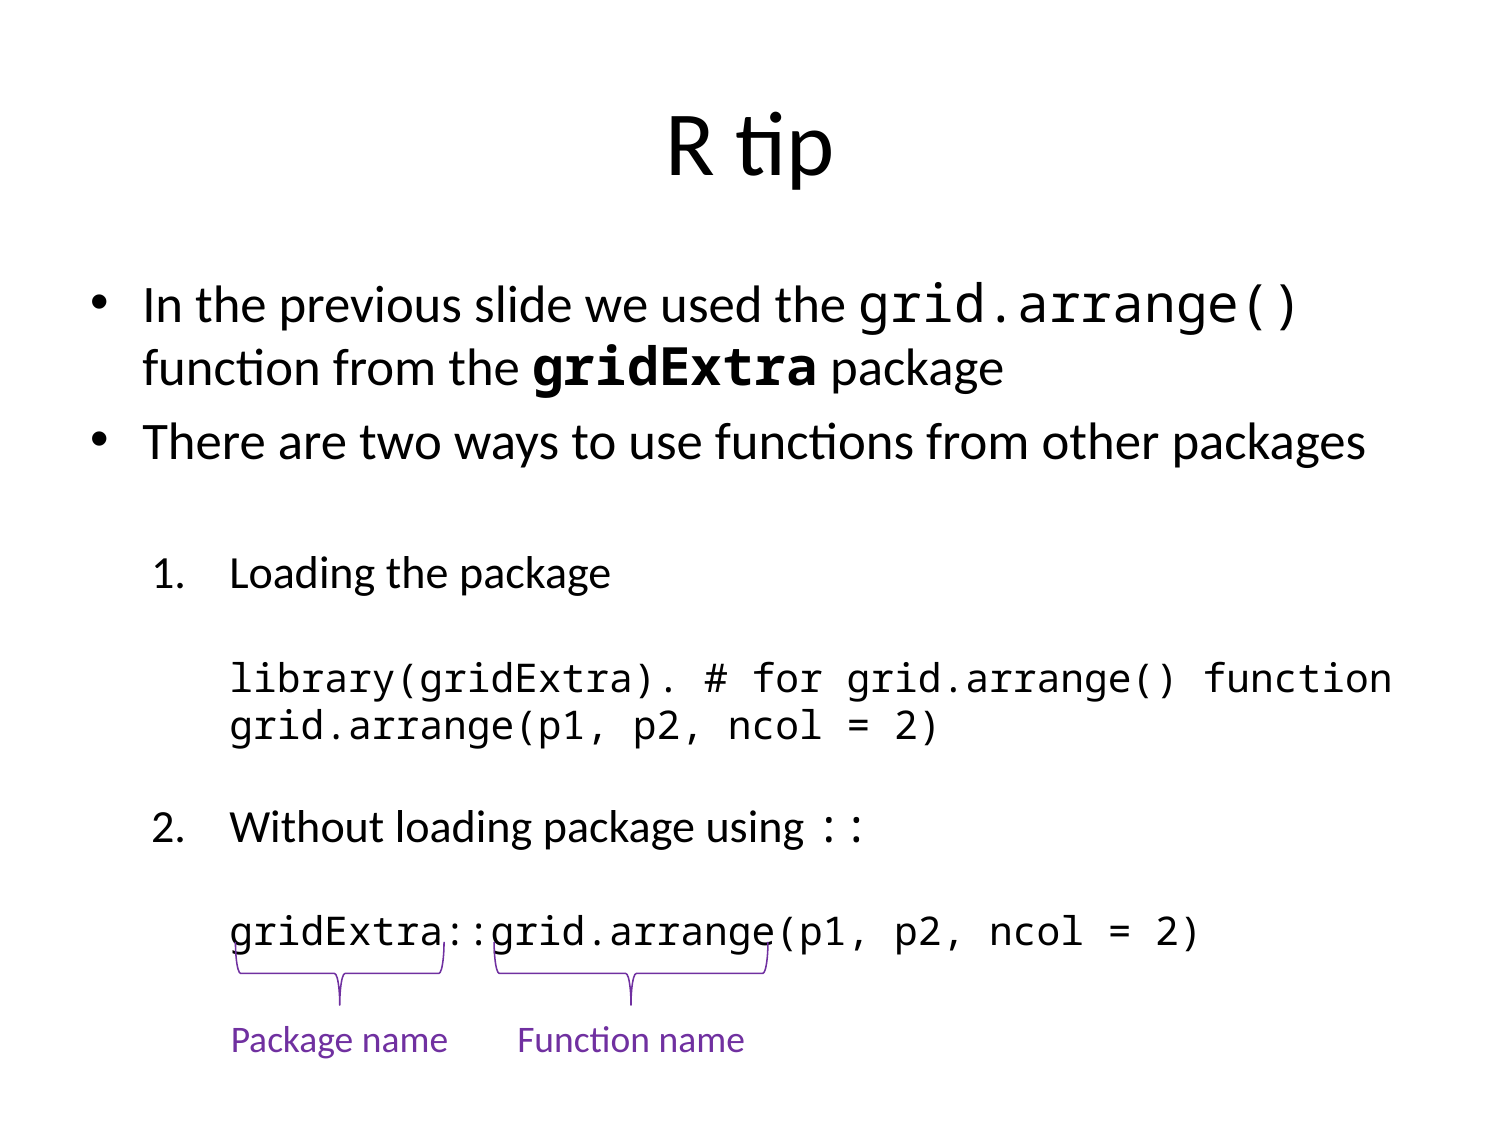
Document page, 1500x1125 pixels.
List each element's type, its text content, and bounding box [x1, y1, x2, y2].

list In the previous slide we used the grid.arrange() function from the gridExtra package There are two ways to use functions from other packages Loading the package library(gridExtra). # for grid.arrange() function grid.arrange(p1, p2, ncol = 2) Without loading package using :: gridExtra::grid.arrange(p1, p2, ncol = 2) [75, 262, 1425, 1005]
text_box [493, 941, 769, 1006]
text_box Package name [216, 1007, 464, 1068]
text_box Function name [502, 1007, 761, 1068]
title R tip [75, 45, 1425, 233]
text_box [234, 941, 445, 1006]
